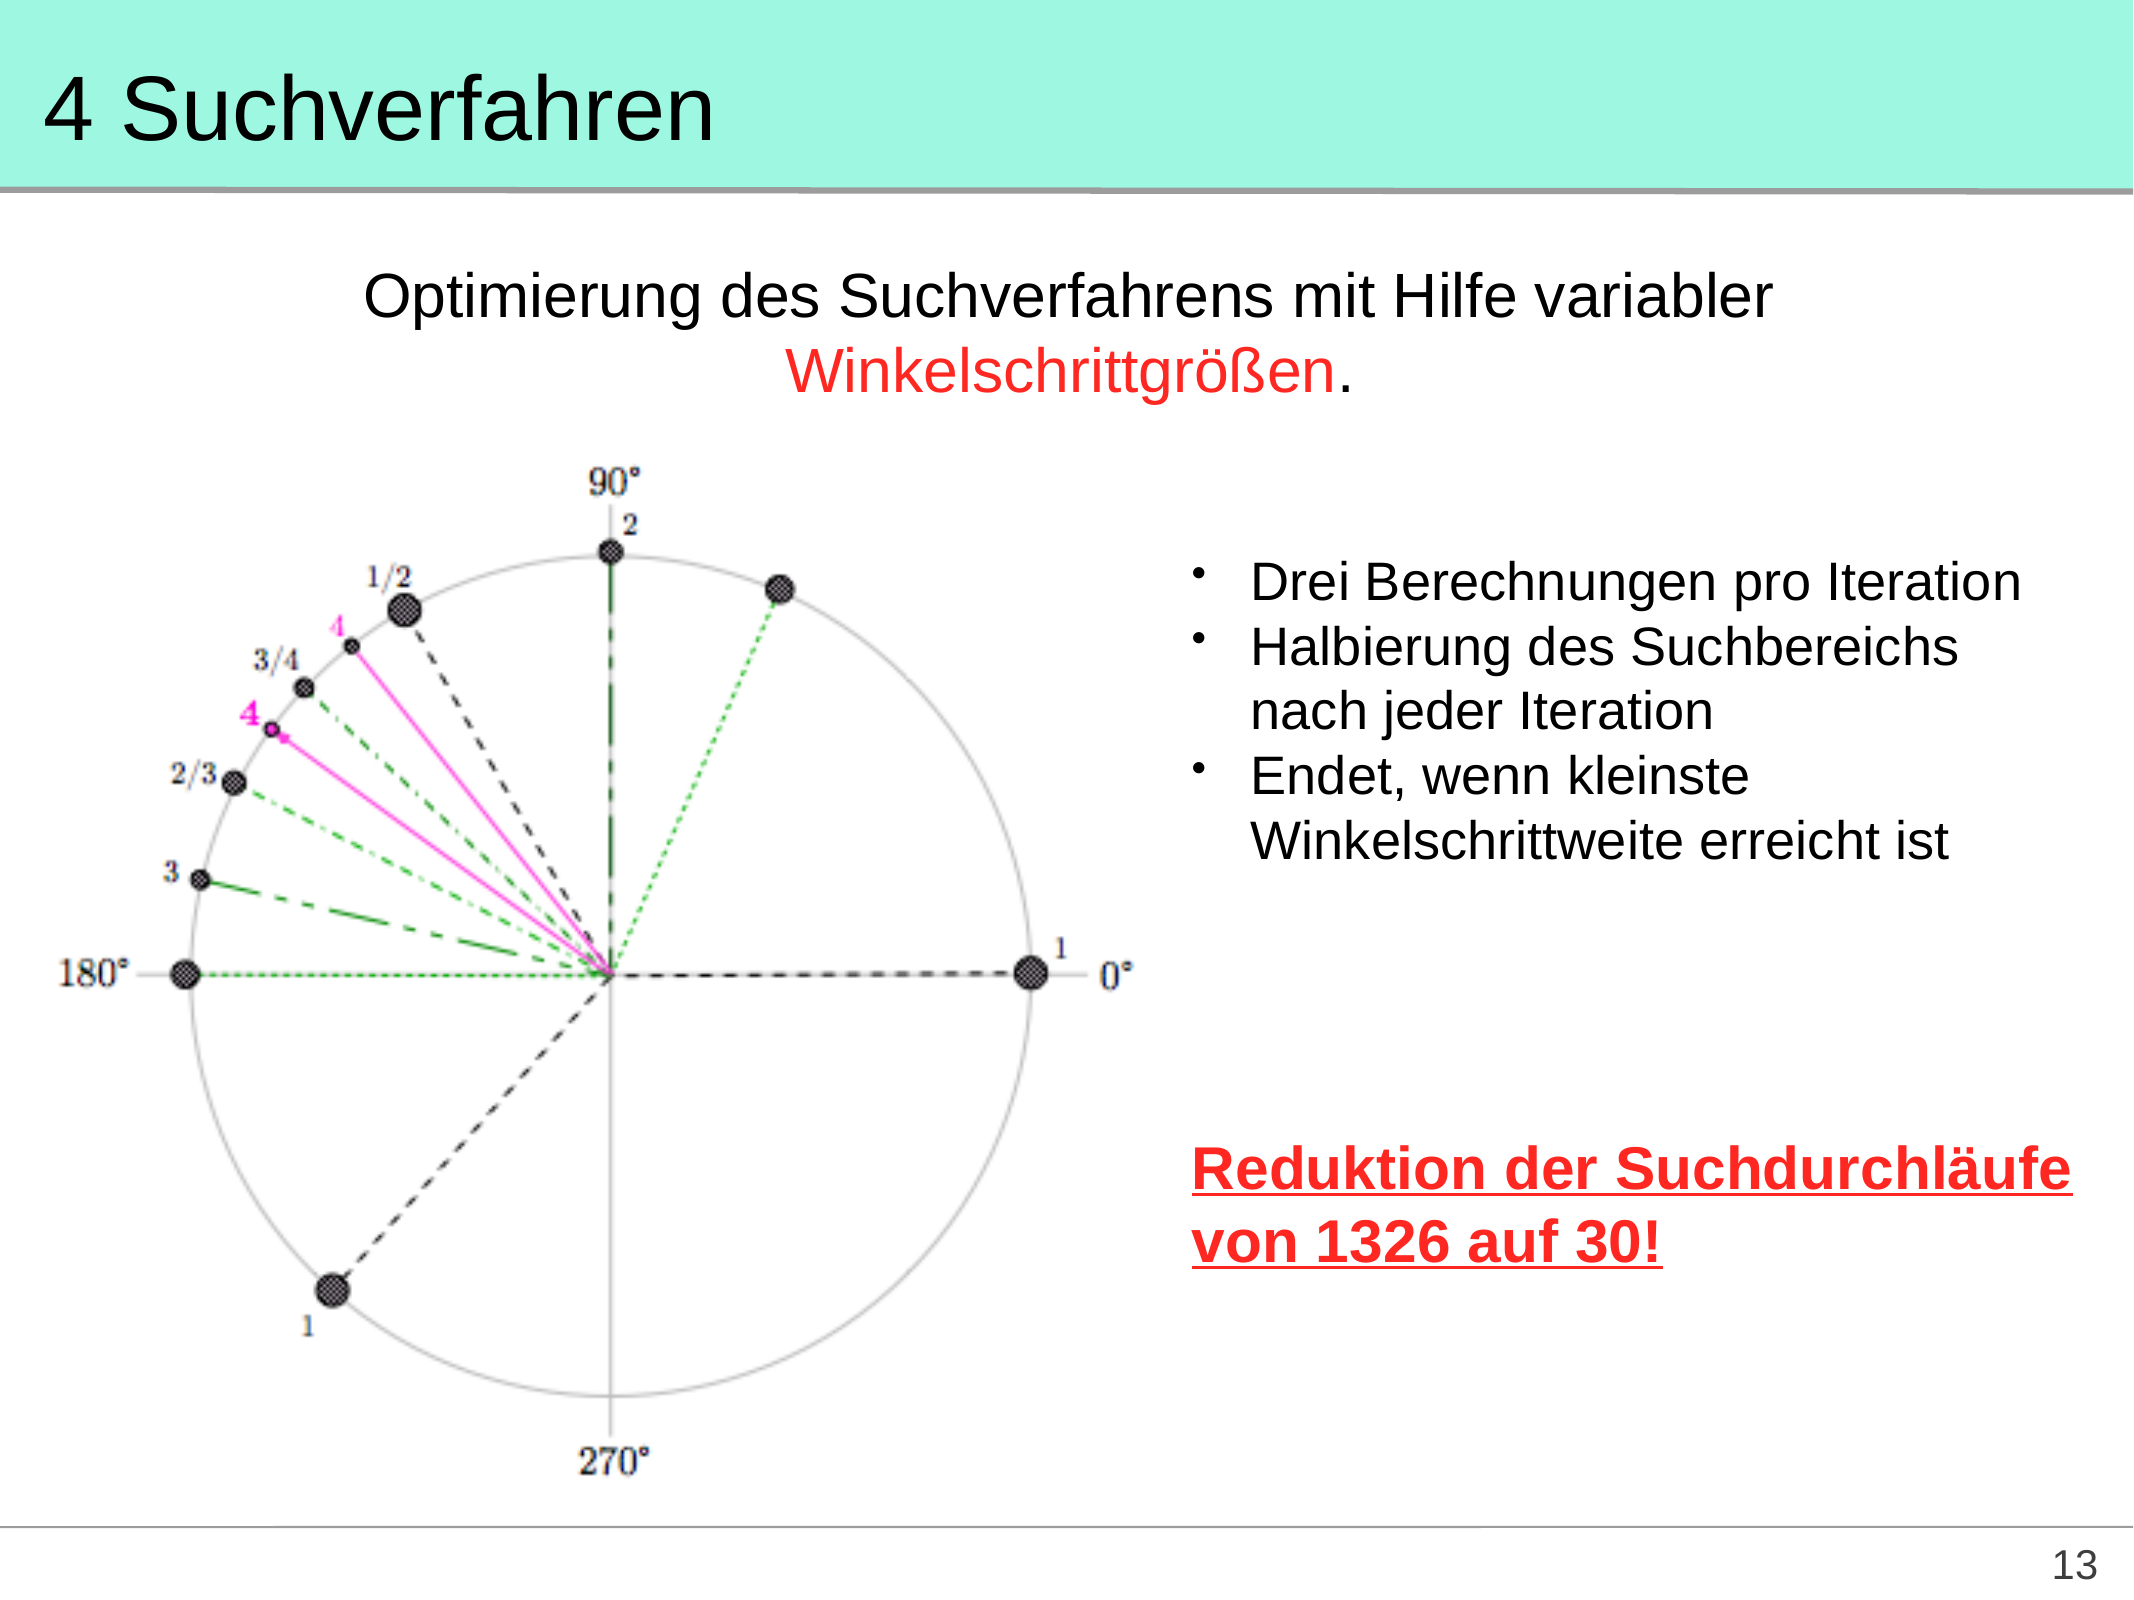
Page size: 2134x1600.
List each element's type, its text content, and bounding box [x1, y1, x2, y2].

text_box Drei Berechnungen pro Iteration Halbierung des Suchbereichs nach jeder Iteration Endet, wenn kleinste Winkelschrittweite erreicht ist [1191, 545, 2078, 936]
text_box Reduktion der Suchdurchläufe von 1326 auf 30! [1191, 1129, 2078, 1382]
slide_number 13 [2040, 1528, 2107, 1597]
text_box [0, 0, 2134, 192]
text_box Optimierung des Suchverfahrens mit Hilfe variabler Winkelschrittgrößen. [262, 204, 1877, 457]
picture [53, 455, 1148, 1494]
title 4 Suchverfahren [34, 28, 1613, 168]
